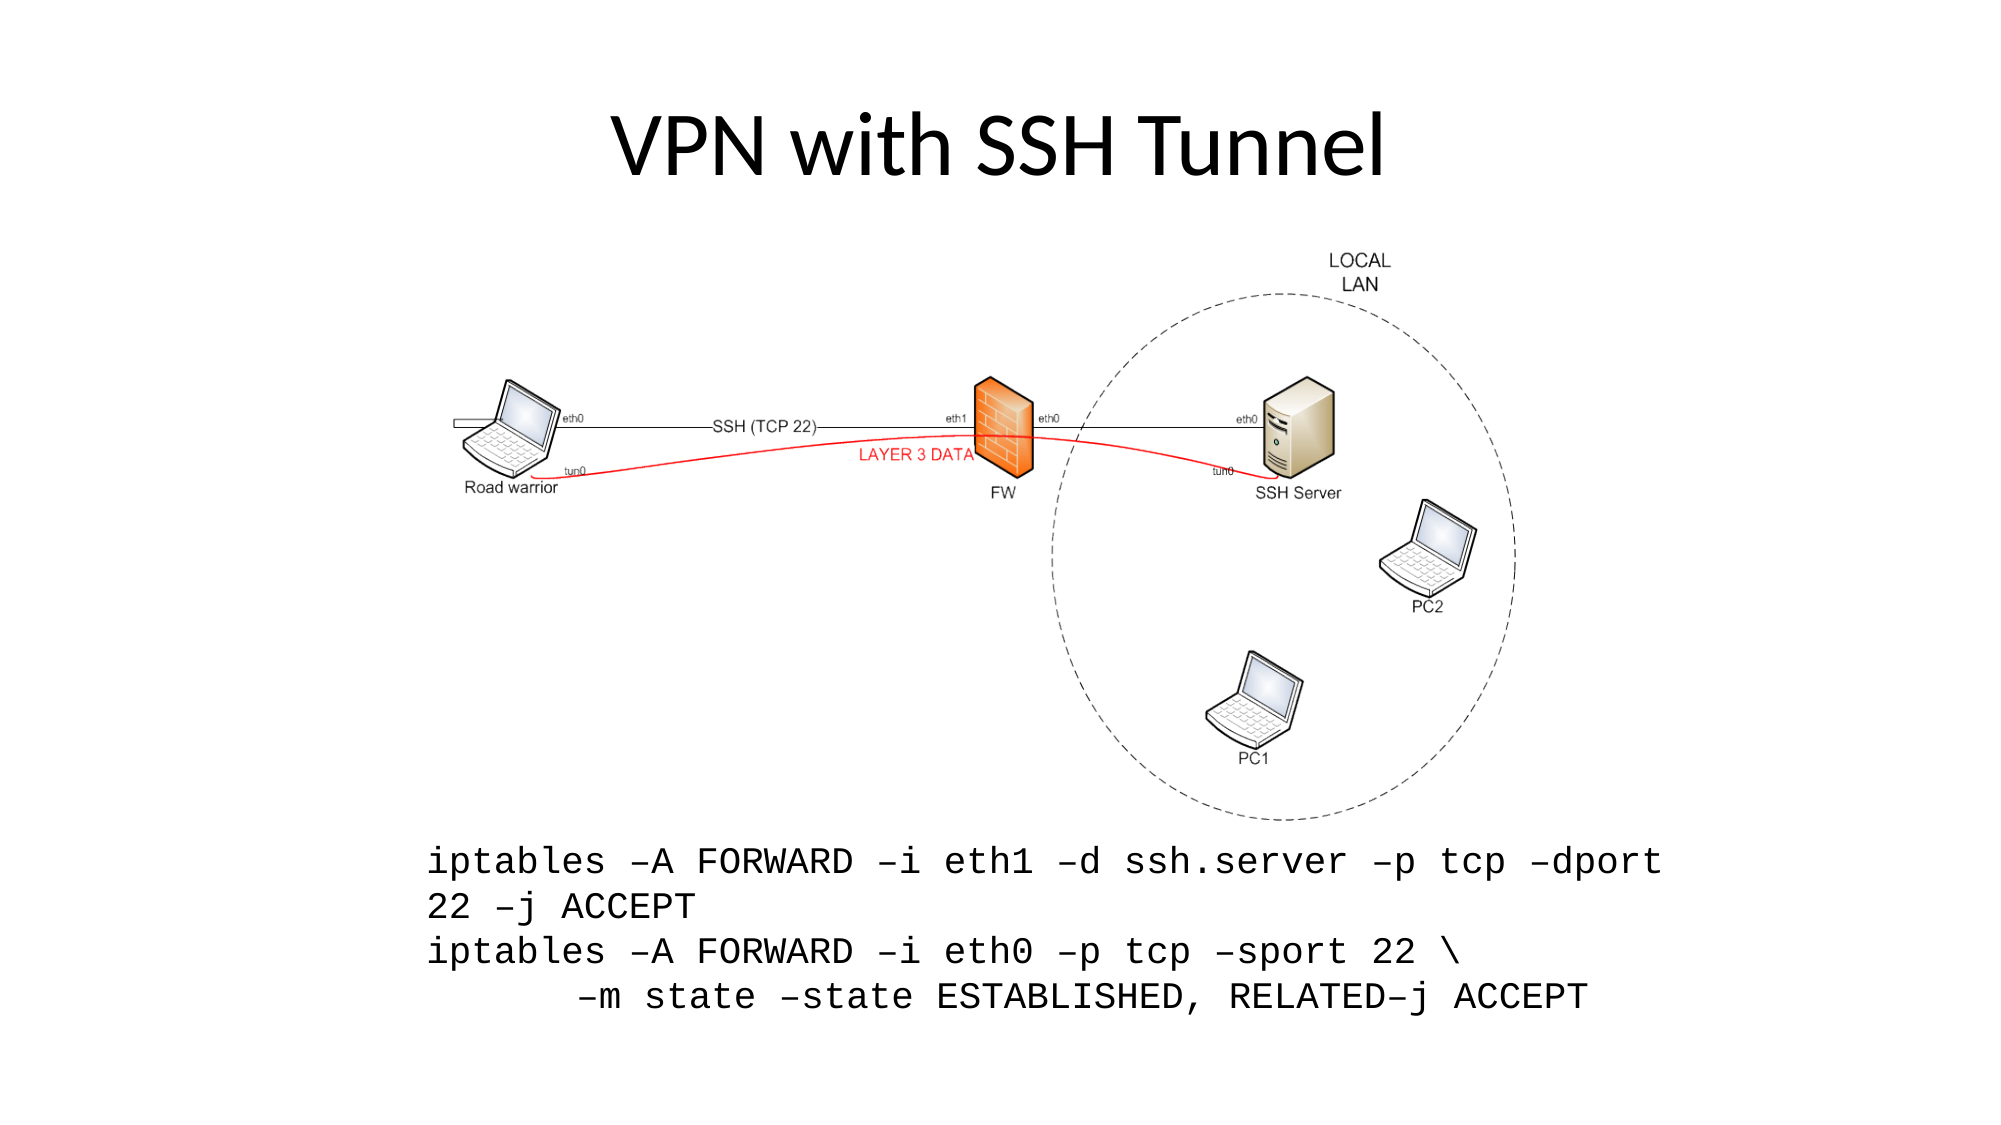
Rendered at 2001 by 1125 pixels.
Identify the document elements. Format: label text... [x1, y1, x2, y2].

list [453, 245, 1516, 821]
title VPN with SSH Tunnel [99, 45, 1900, 233]
text_box iptables –A FORWARD –i eth1 –d ssh.server –p tcp –dport 22 –j ACCEPT iptables –A FORWARD –i eth0 –p tcp –sport 22 \ –m state –state ESTABLISHED, RELATED–j ACCEPT [411, 828, 1689, 1024]
